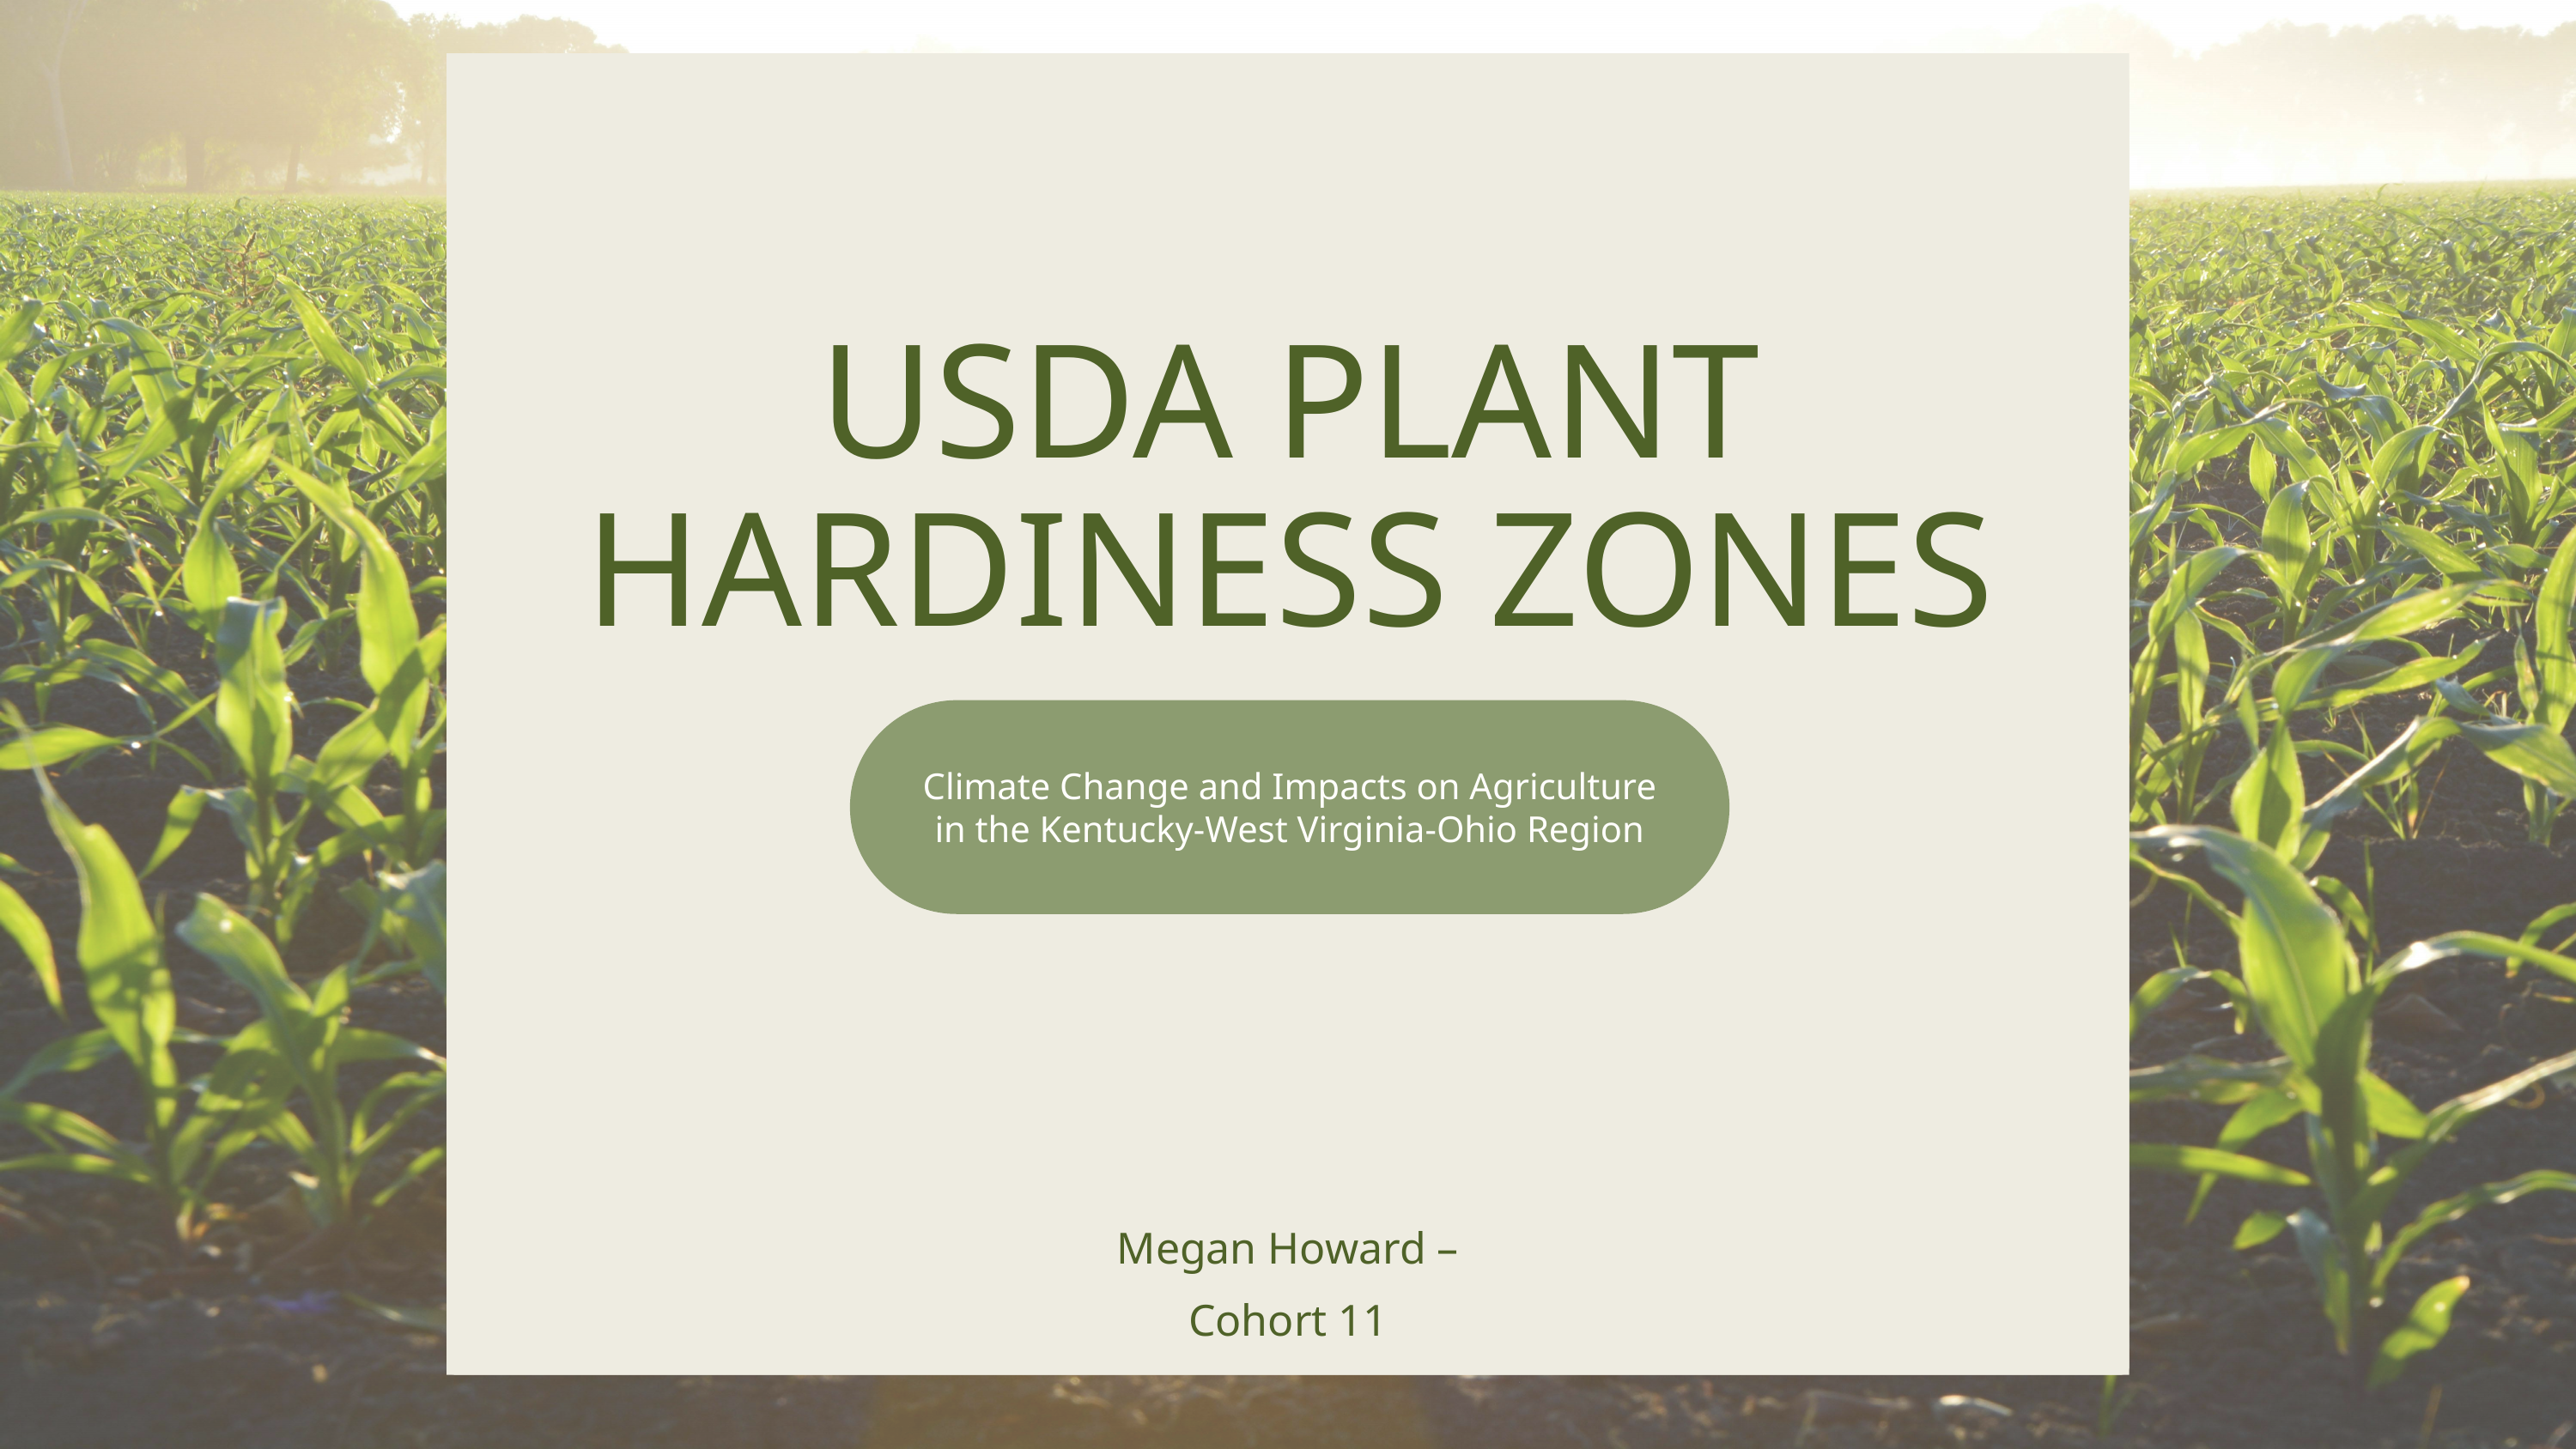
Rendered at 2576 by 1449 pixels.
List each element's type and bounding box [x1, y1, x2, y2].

text_box [446, 52, 2129, 1375]
